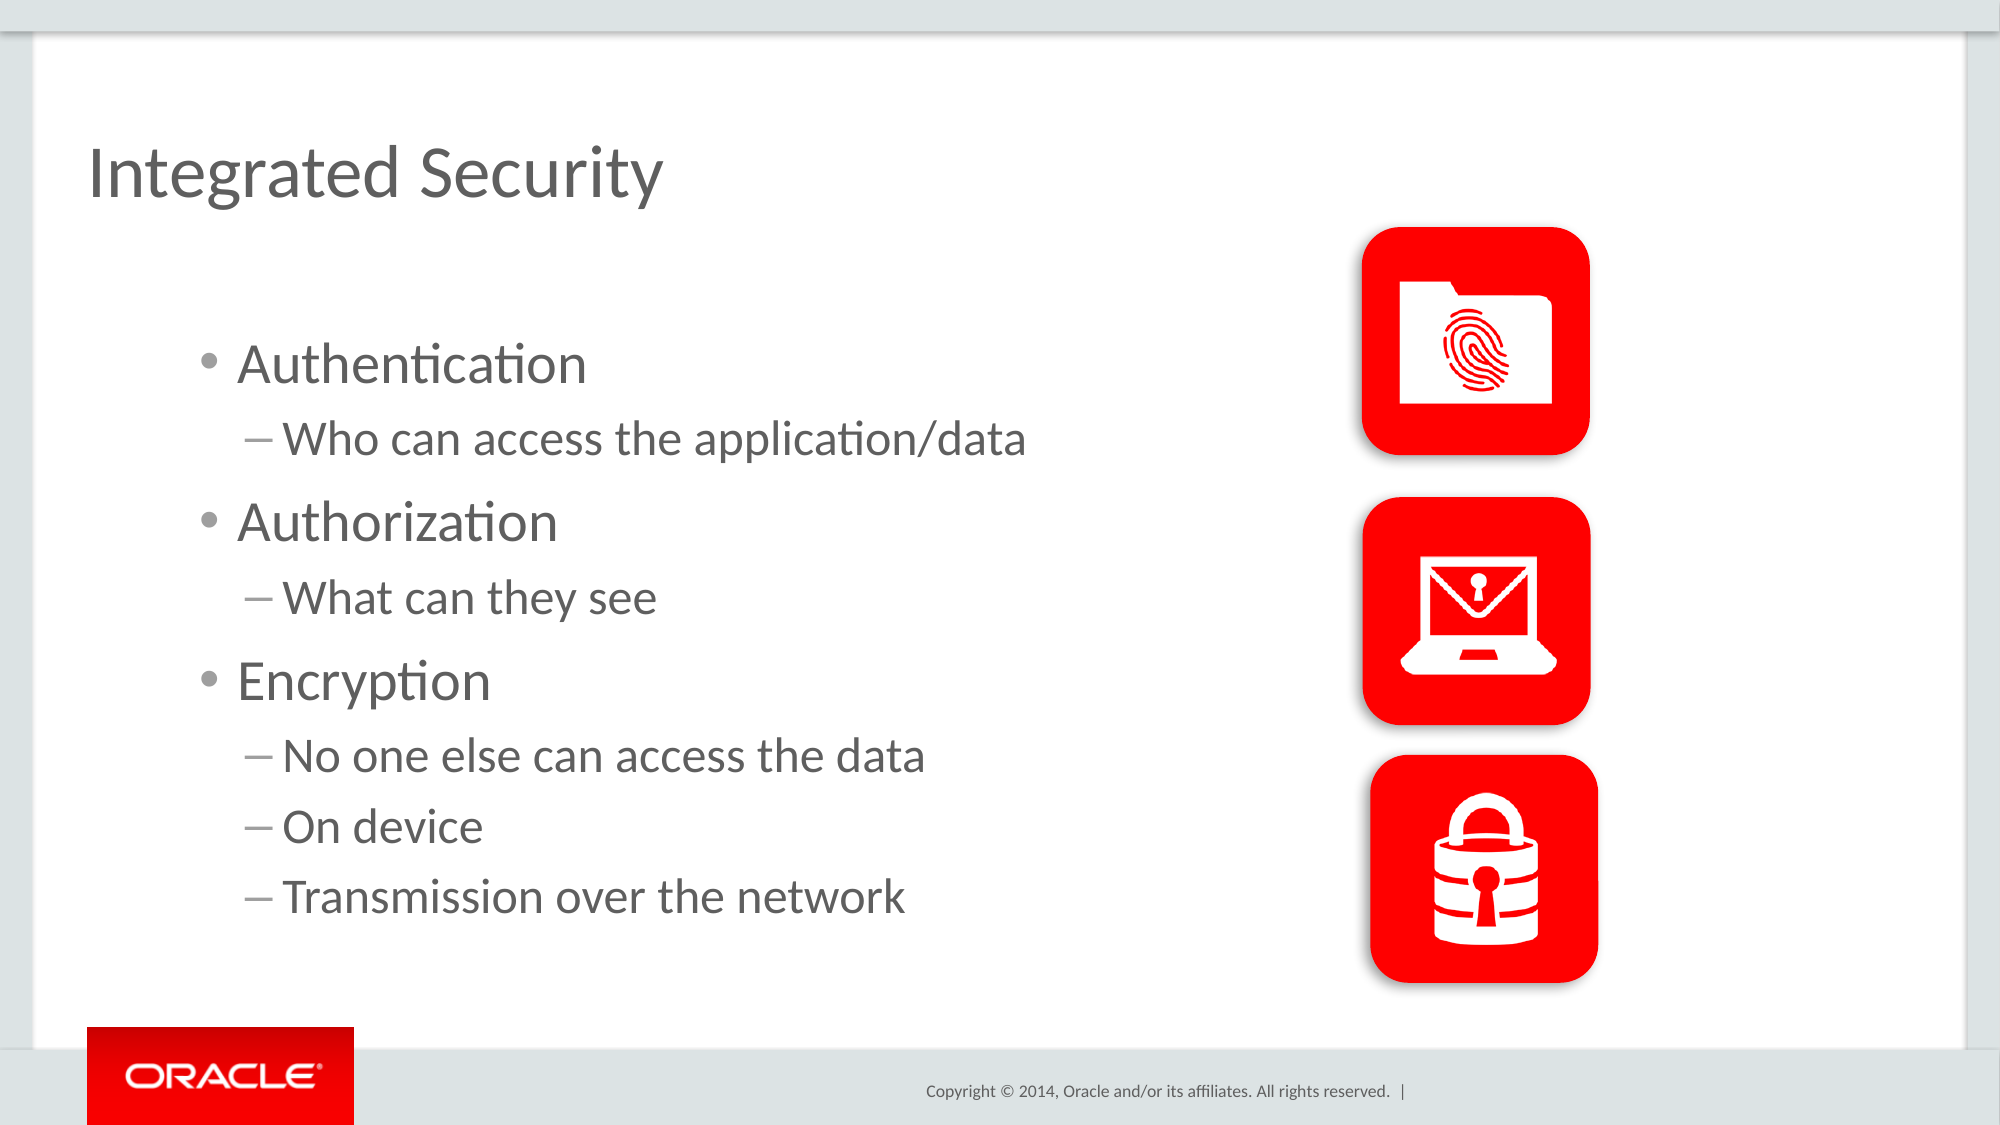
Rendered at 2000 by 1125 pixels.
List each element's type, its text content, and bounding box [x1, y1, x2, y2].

picture [1362, 496, 1591, 726]
picture [1361, 226, 1591, 456]
picture [1370, 754, 1599, 984]
list Authentication Who can access the application/data Authorization What can they see Encryption No one else can access the data On device Transmission over the network [199, 332, 2000, 1003]
picture [87, 1027, 354, 1125]
title Integrated Security [87, 66, 1913, 213]
